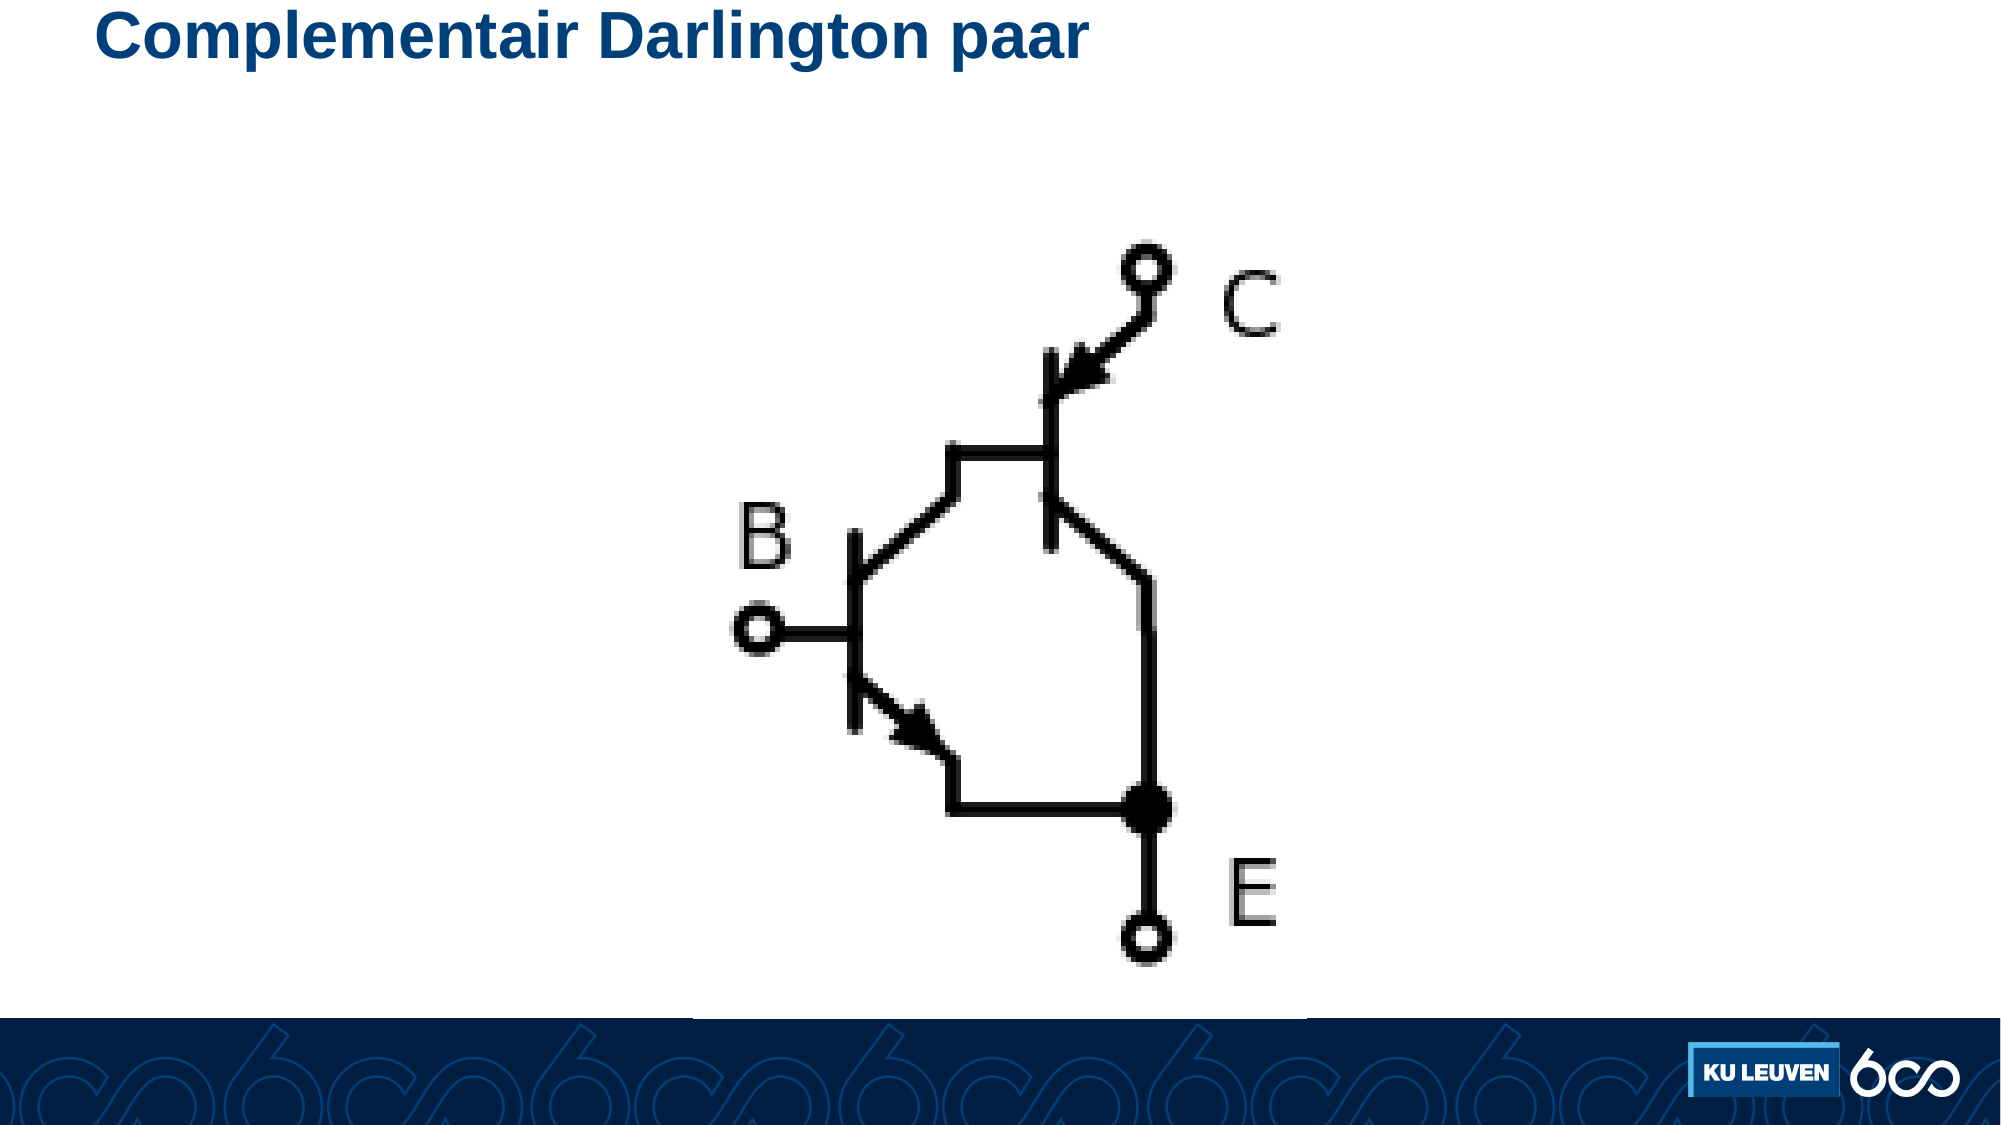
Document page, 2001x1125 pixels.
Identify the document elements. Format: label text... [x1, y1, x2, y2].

picture [0, 193, 2001, 1125]
title Complementair Darlington paar [94, 0, 1906, 108]
